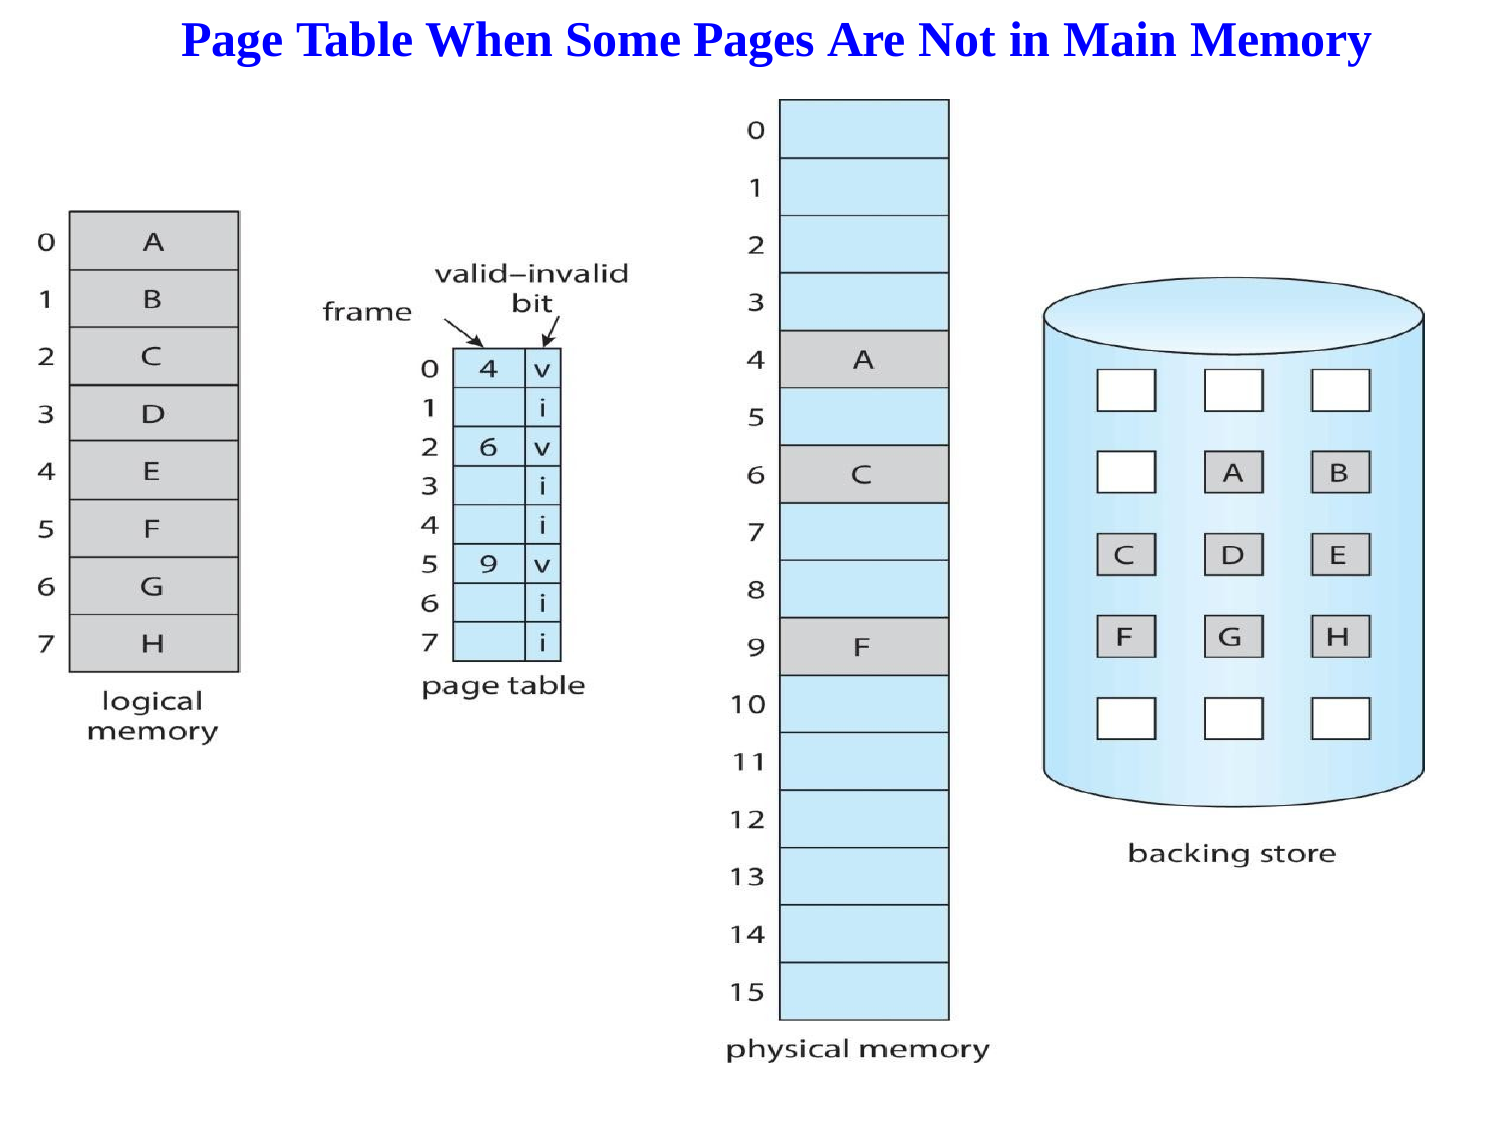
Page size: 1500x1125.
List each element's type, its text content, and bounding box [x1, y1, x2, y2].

text_box [37, 99, 1425, 1063]
title Page Table When Some Pages Are Not in Main Memory [179, 3, 1384, 99]
